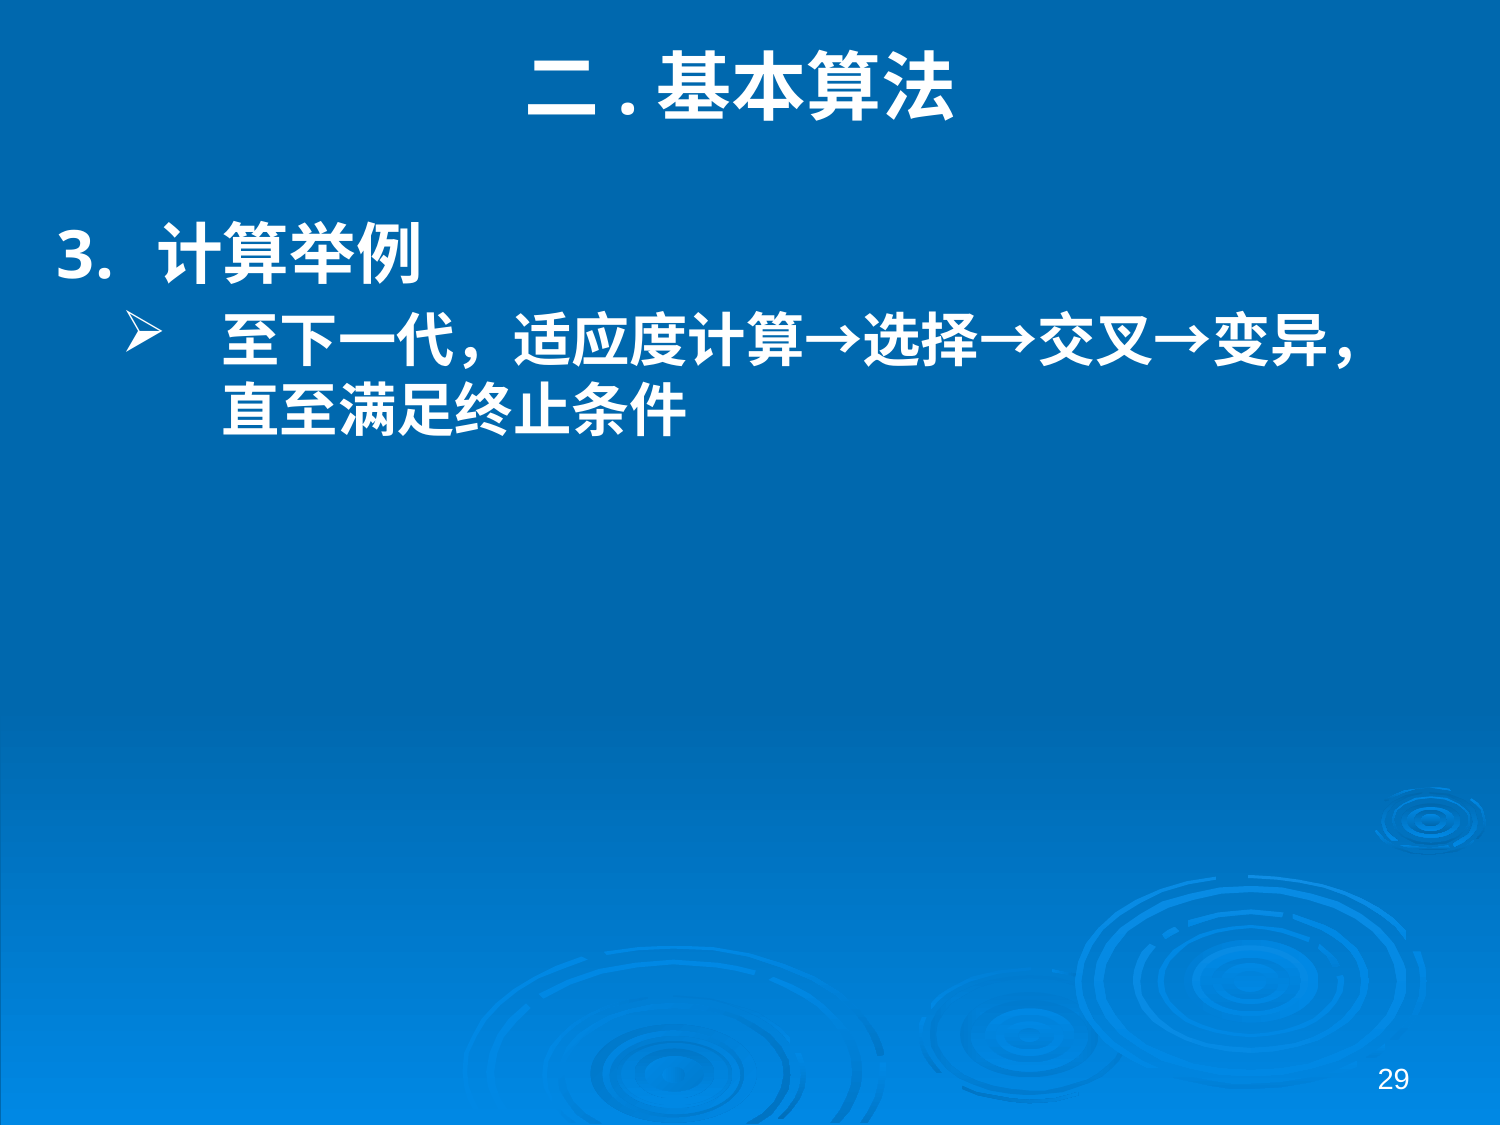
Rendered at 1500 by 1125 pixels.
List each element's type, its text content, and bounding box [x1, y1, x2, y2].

slide_number 29 [1074, 1059, 1426, 1103]
list 计算举例 至下一代，适应度计算→选择→交叉→变异，直至满足终止条件 [40, 219, 1460, 1059]
title 二.基本算法 [33, 30, 1448, 138]
